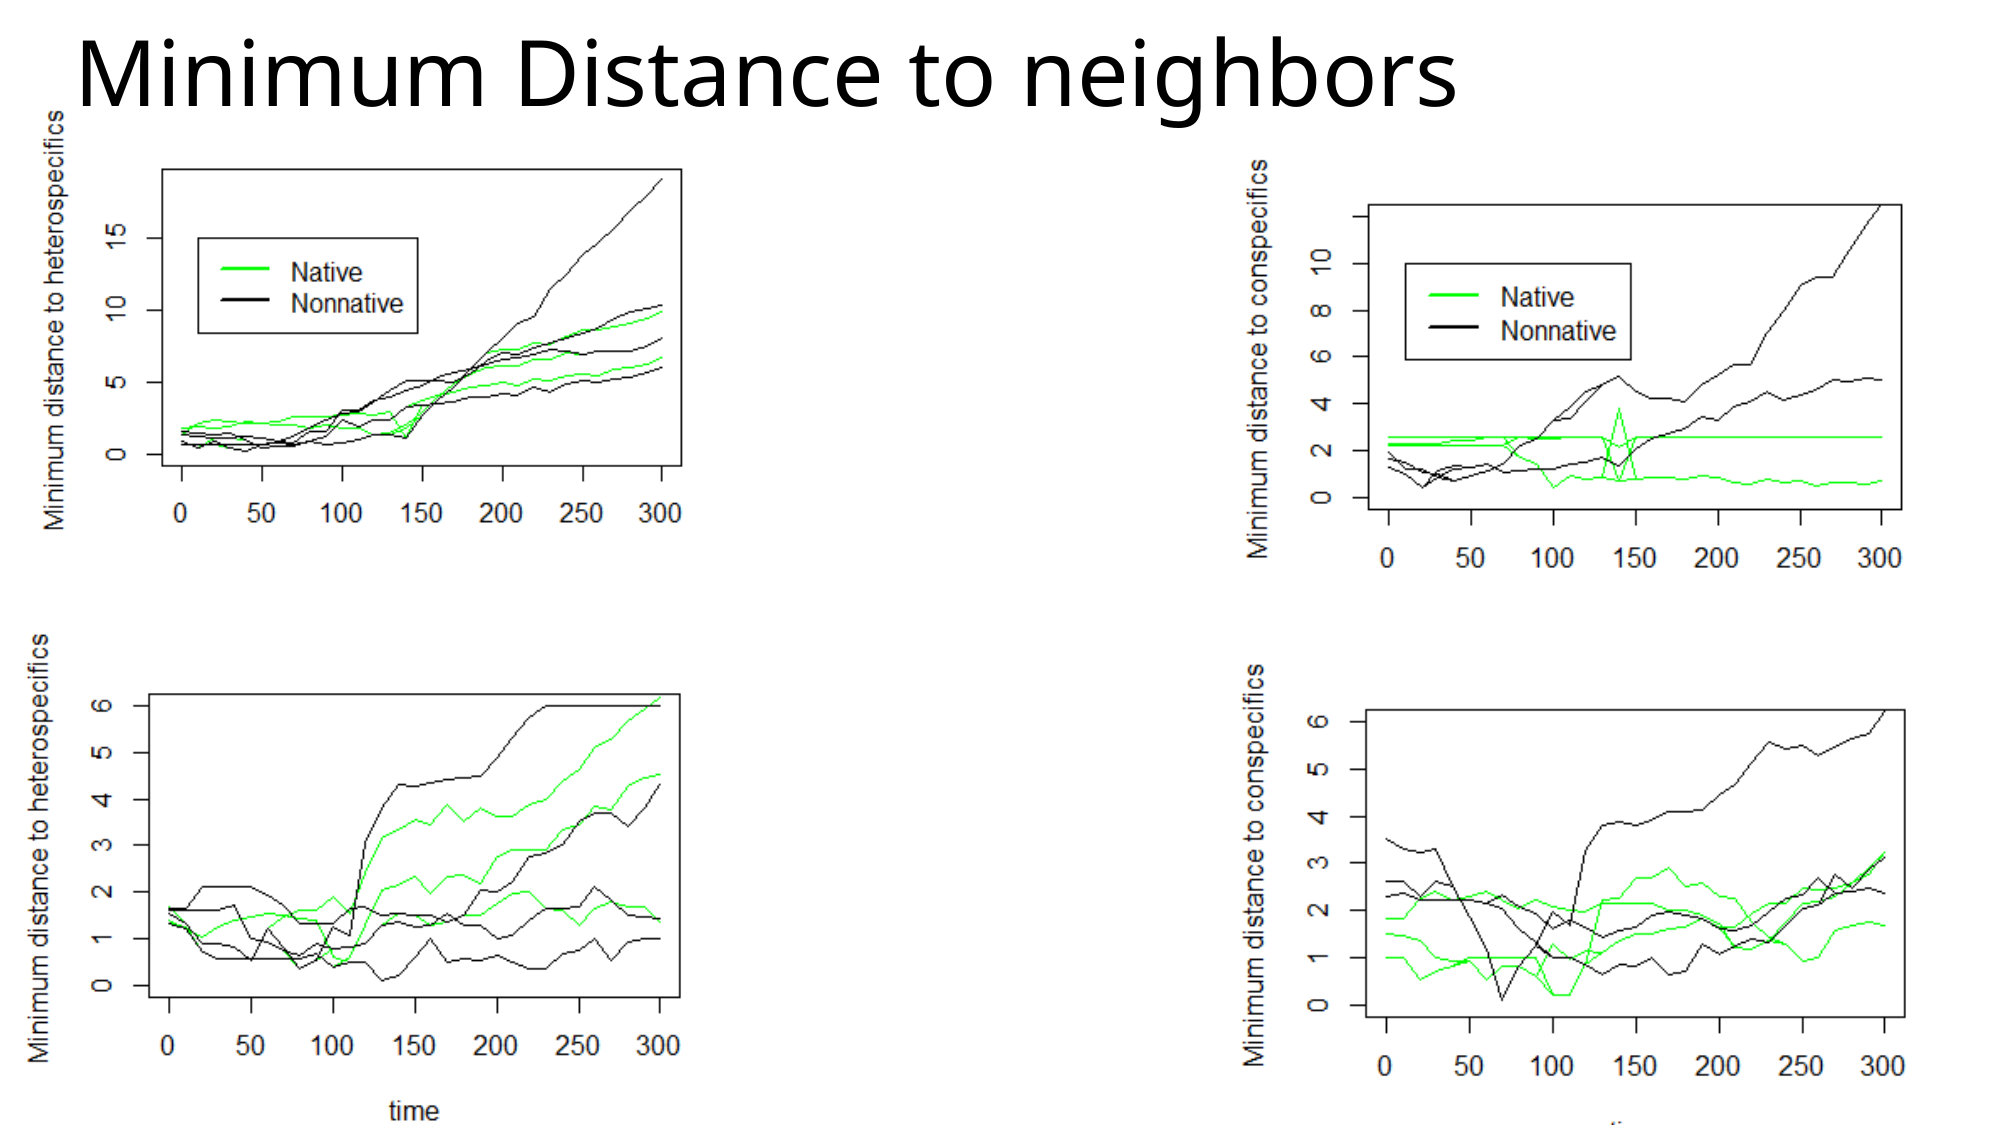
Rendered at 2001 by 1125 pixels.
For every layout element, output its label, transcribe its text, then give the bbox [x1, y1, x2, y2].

title Minimum Distance to neighbors [59, 0, 1785, 186]
picture [1233, 73, 1974, 1125]
picture [18, 41, 748, 1125]
